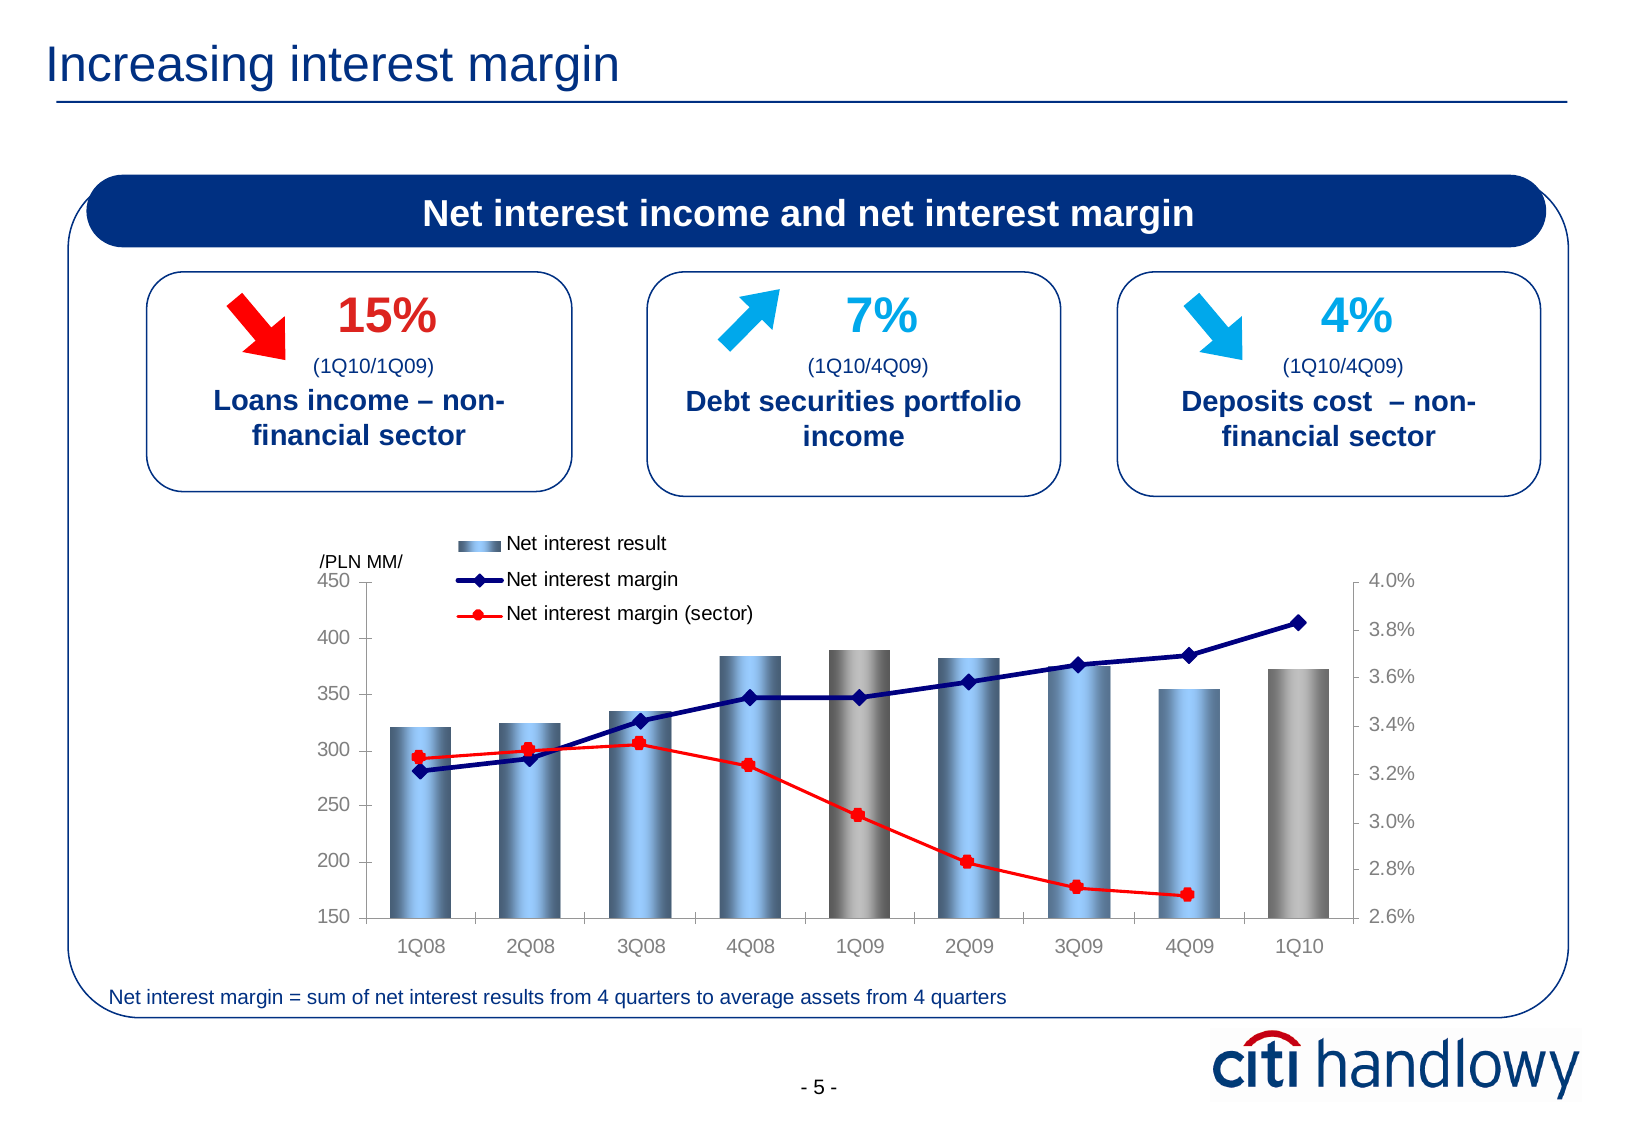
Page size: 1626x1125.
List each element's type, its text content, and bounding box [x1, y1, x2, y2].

picture [305, 475, 1582, 1102]
text_box Net interest margin = sum of net interest results from 4 quarters to average assets from 4 quarters [108, 983, 300, 1016]
text_box [68, 191, 1569, 1018]
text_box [646, 271, 1061, 474]
text_box Net interest income and net interest margin [87, 175, 1546, 247]
text_box Increasing interest margin [45, 31, 1625, 139]
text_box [146, 271, 573, 492]
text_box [1117, 271, 1541, 497]
